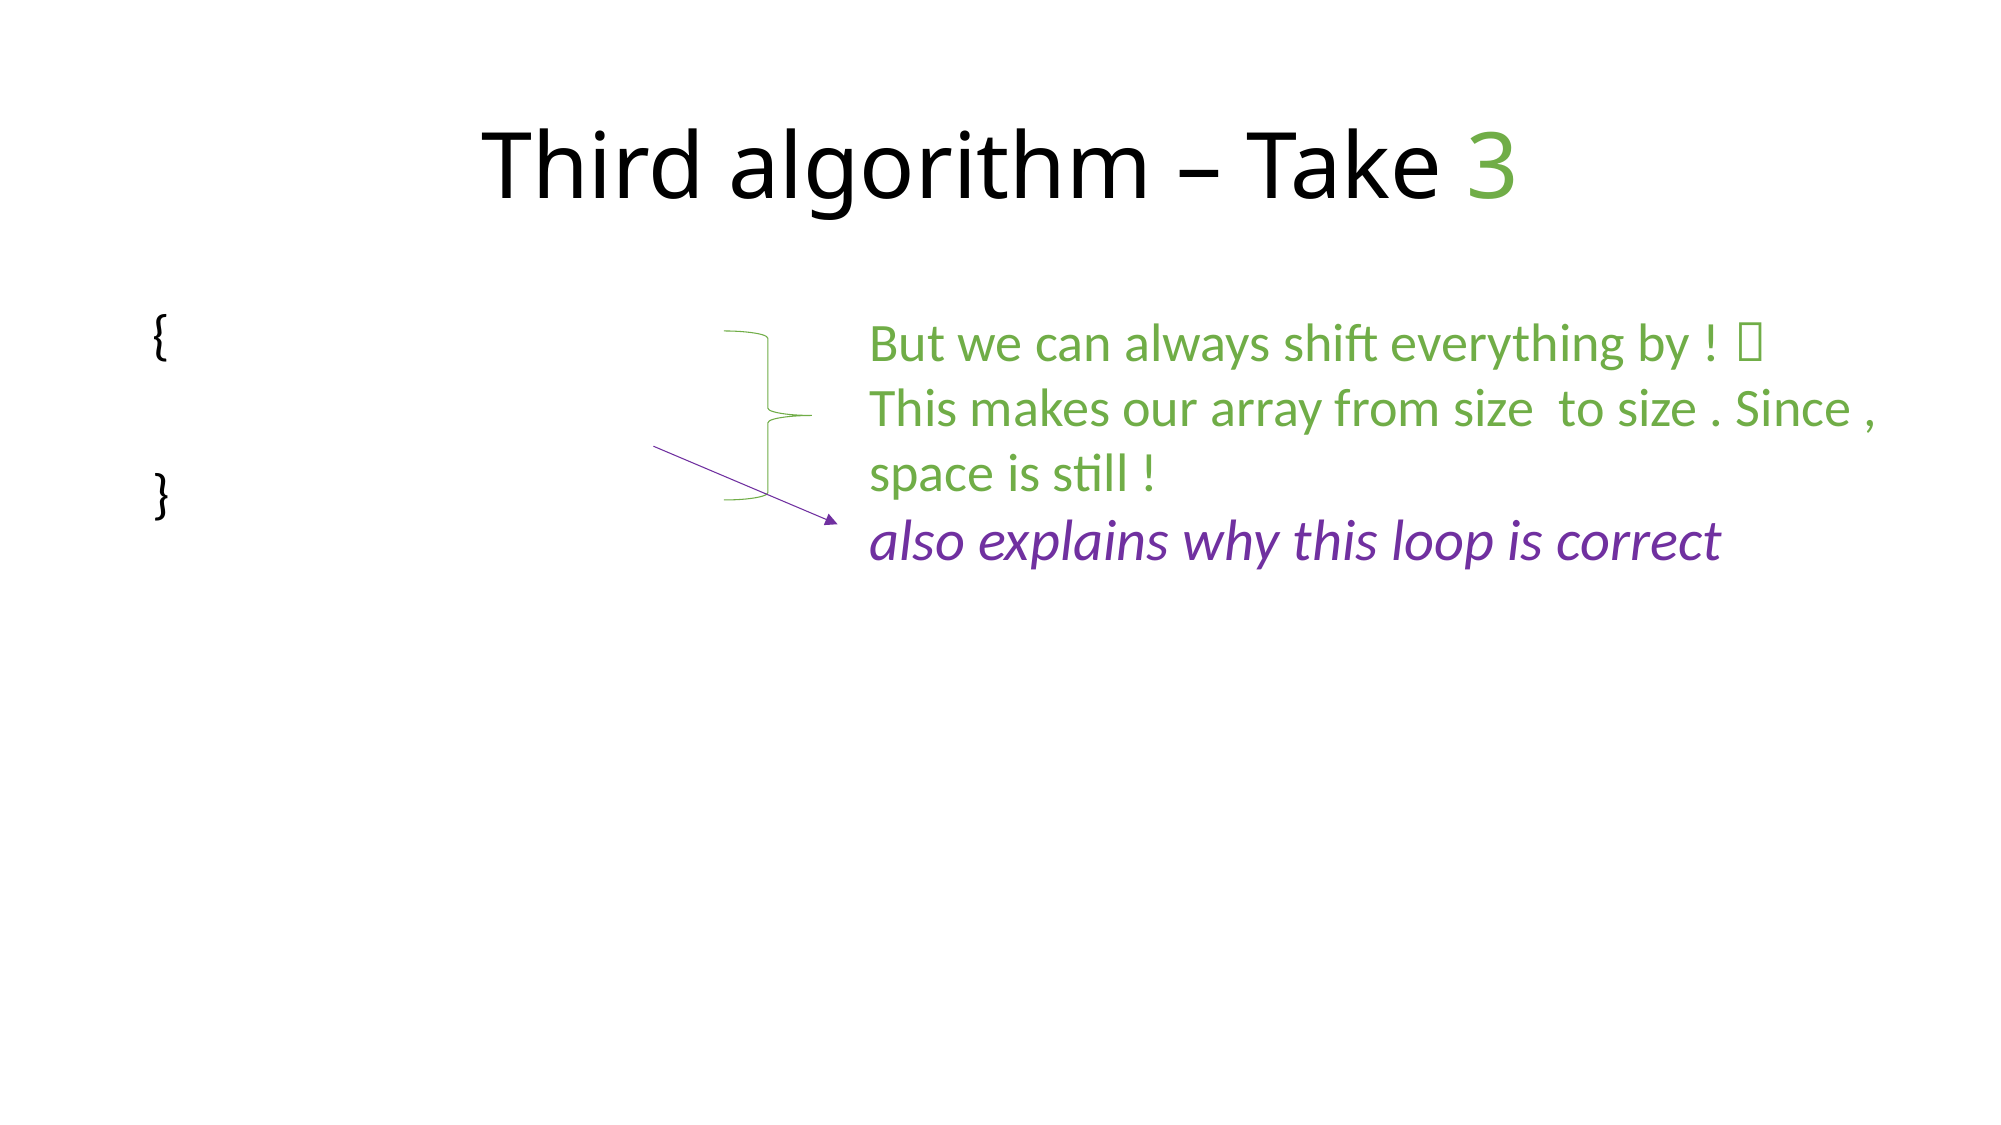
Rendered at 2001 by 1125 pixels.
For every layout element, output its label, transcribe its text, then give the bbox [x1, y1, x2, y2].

text_box [723, 330, 812, 446]
title Third algorithm – Take 3 [137, 59, 1863, 278]
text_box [653, 446, 838, 525]
